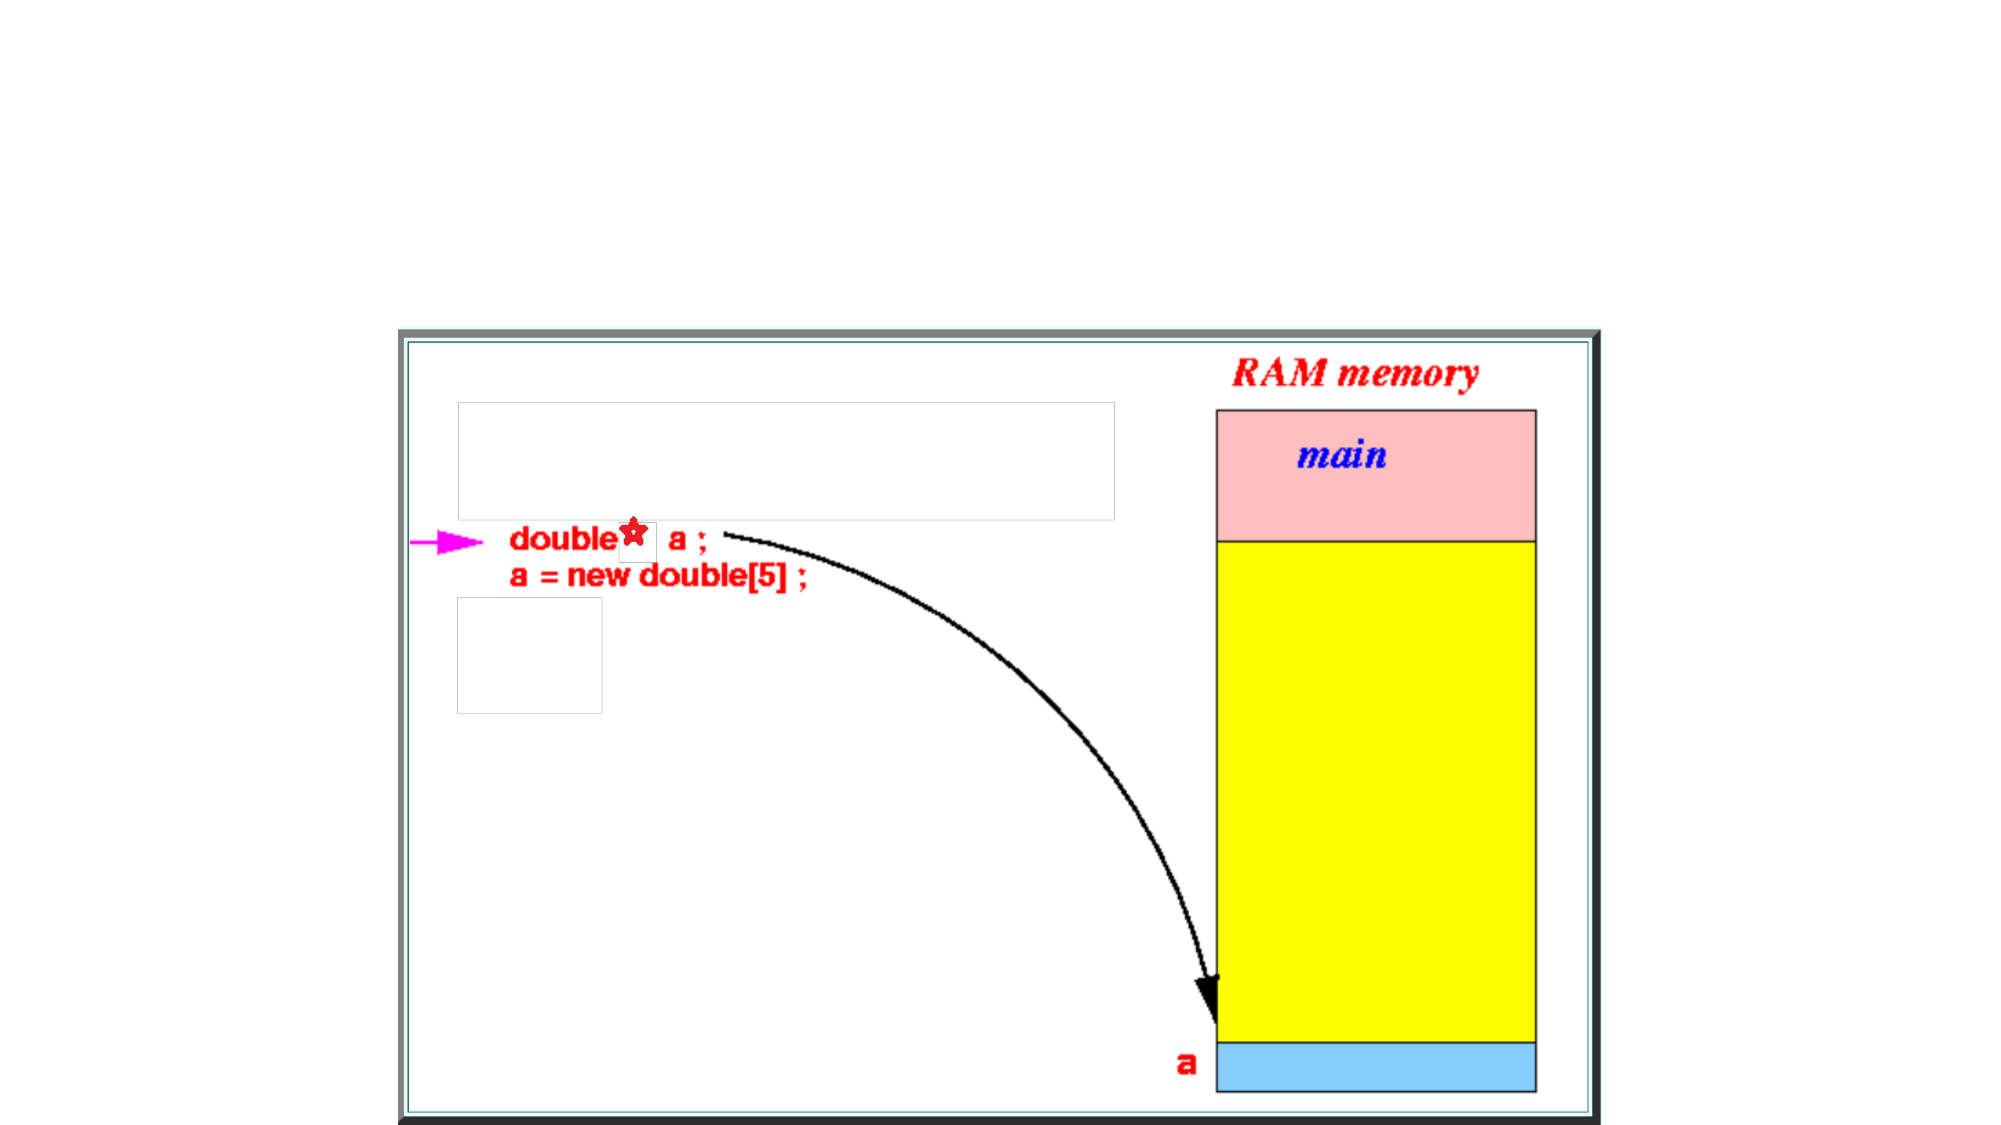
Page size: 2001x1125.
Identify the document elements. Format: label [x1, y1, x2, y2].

picture [398, 327, 1602, 1125]
